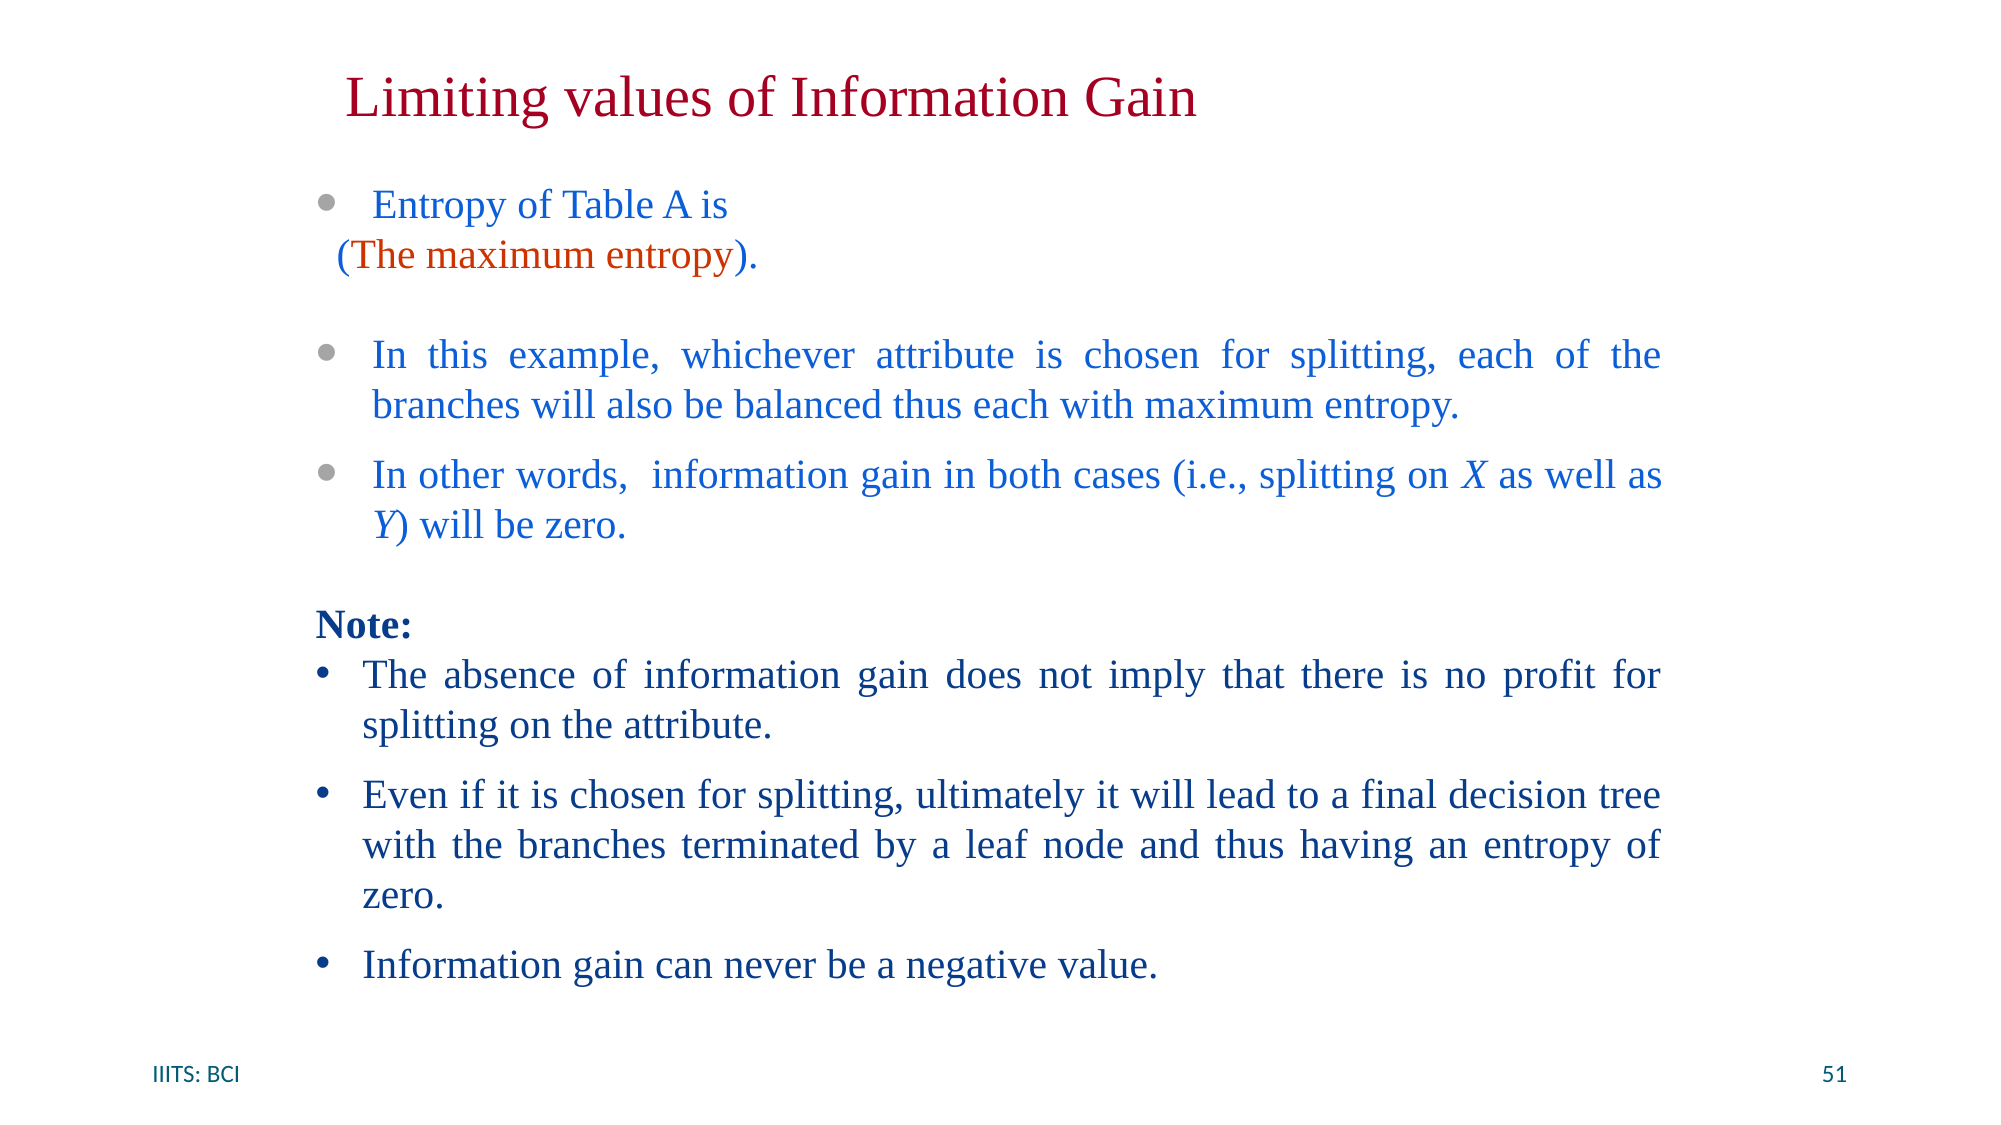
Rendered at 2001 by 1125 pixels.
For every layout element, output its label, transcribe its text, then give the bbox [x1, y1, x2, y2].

slide_number 51 [1412, 1042, 1863, 1103]
slide_number IIITS: BCI [137, 1042, 588, 1103]
title Limiting values of Information Gain [330, 31, 1713, 165]
